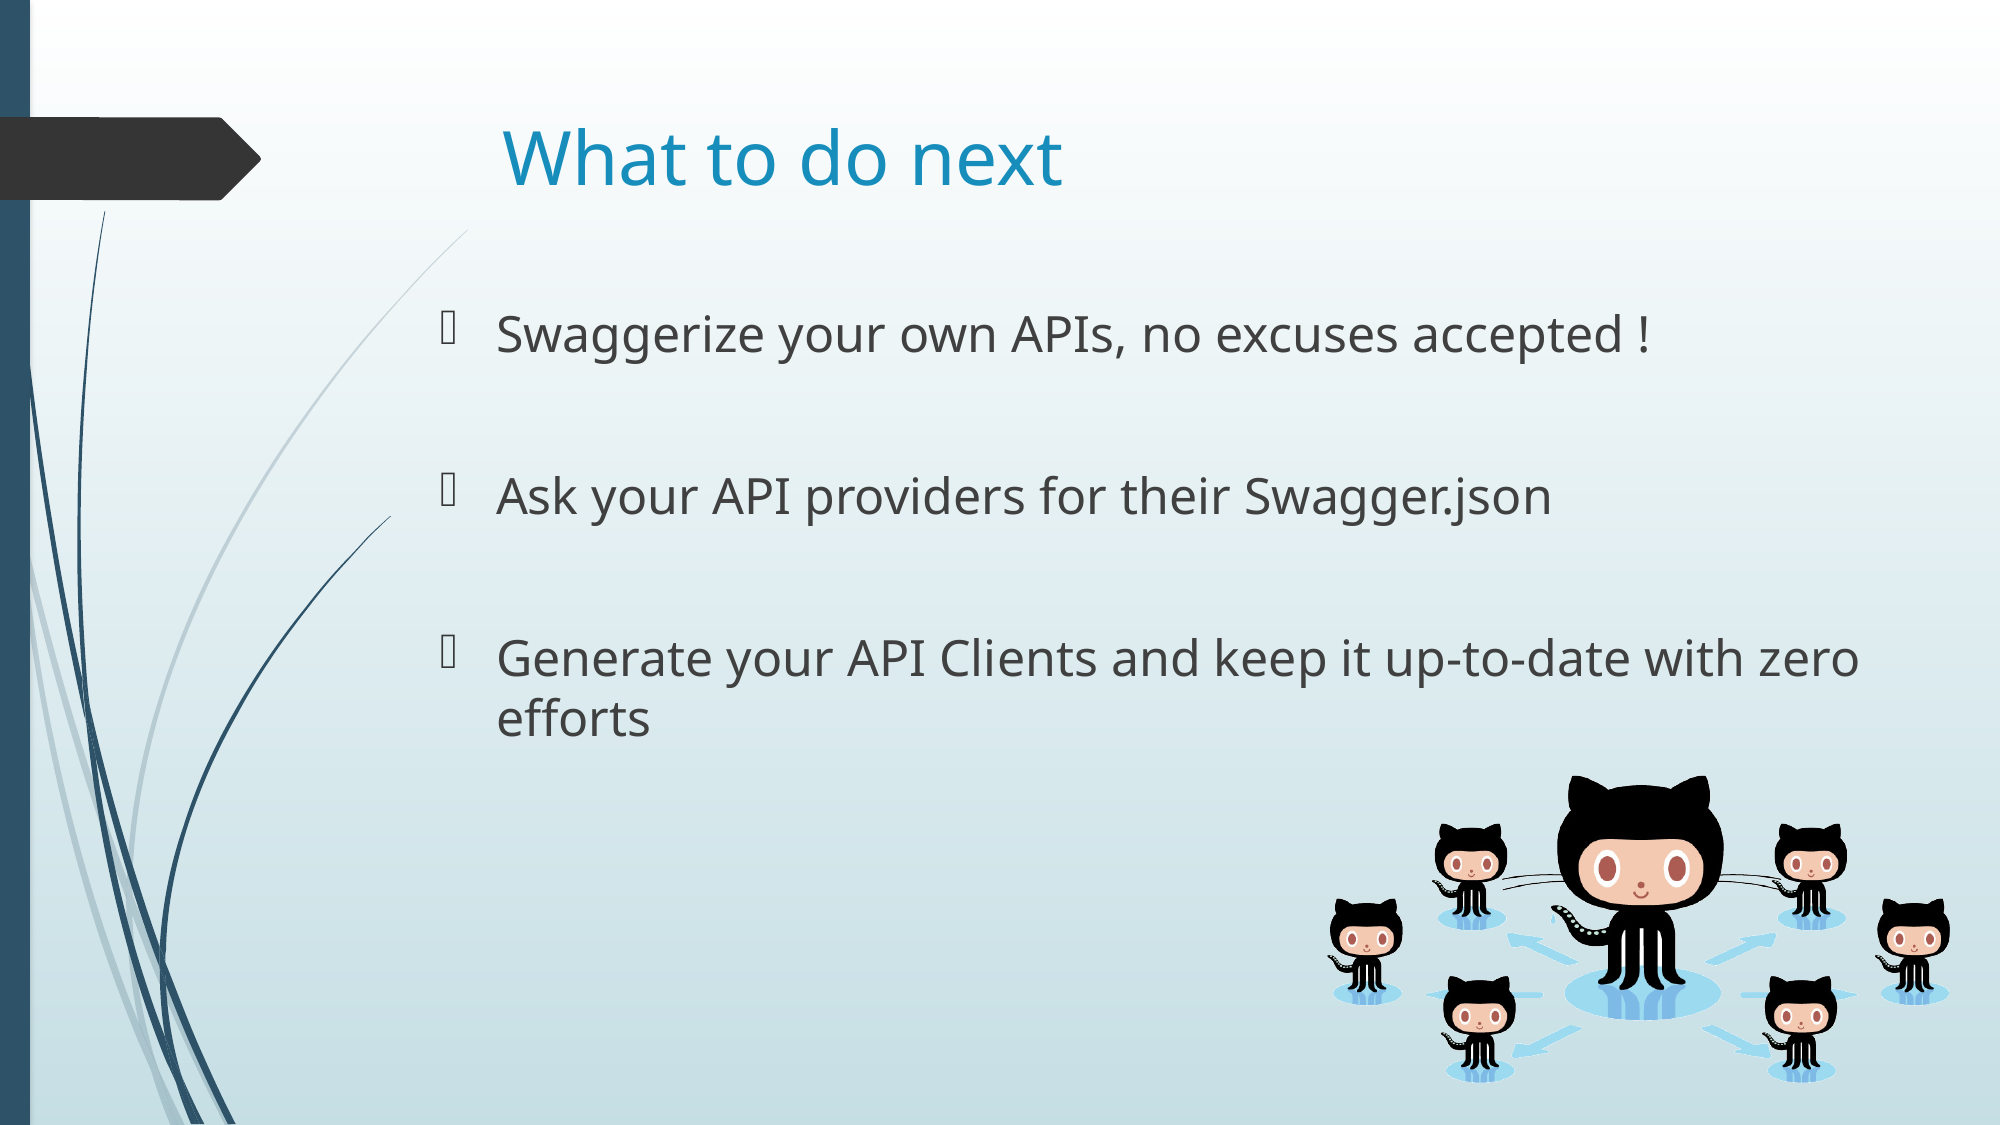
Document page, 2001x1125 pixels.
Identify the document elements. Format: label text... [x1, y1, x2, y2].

title What to do next [487, 102, 1888, 231]
picture [1326, 618, 1950, 1125]
list Swaggerize your own APIs, no excuses accepted ! Ask your API providers for their Swagger.json Generate your API Clients and keep it up-to-date with zero efforts [424, 295, 1888, 970]
